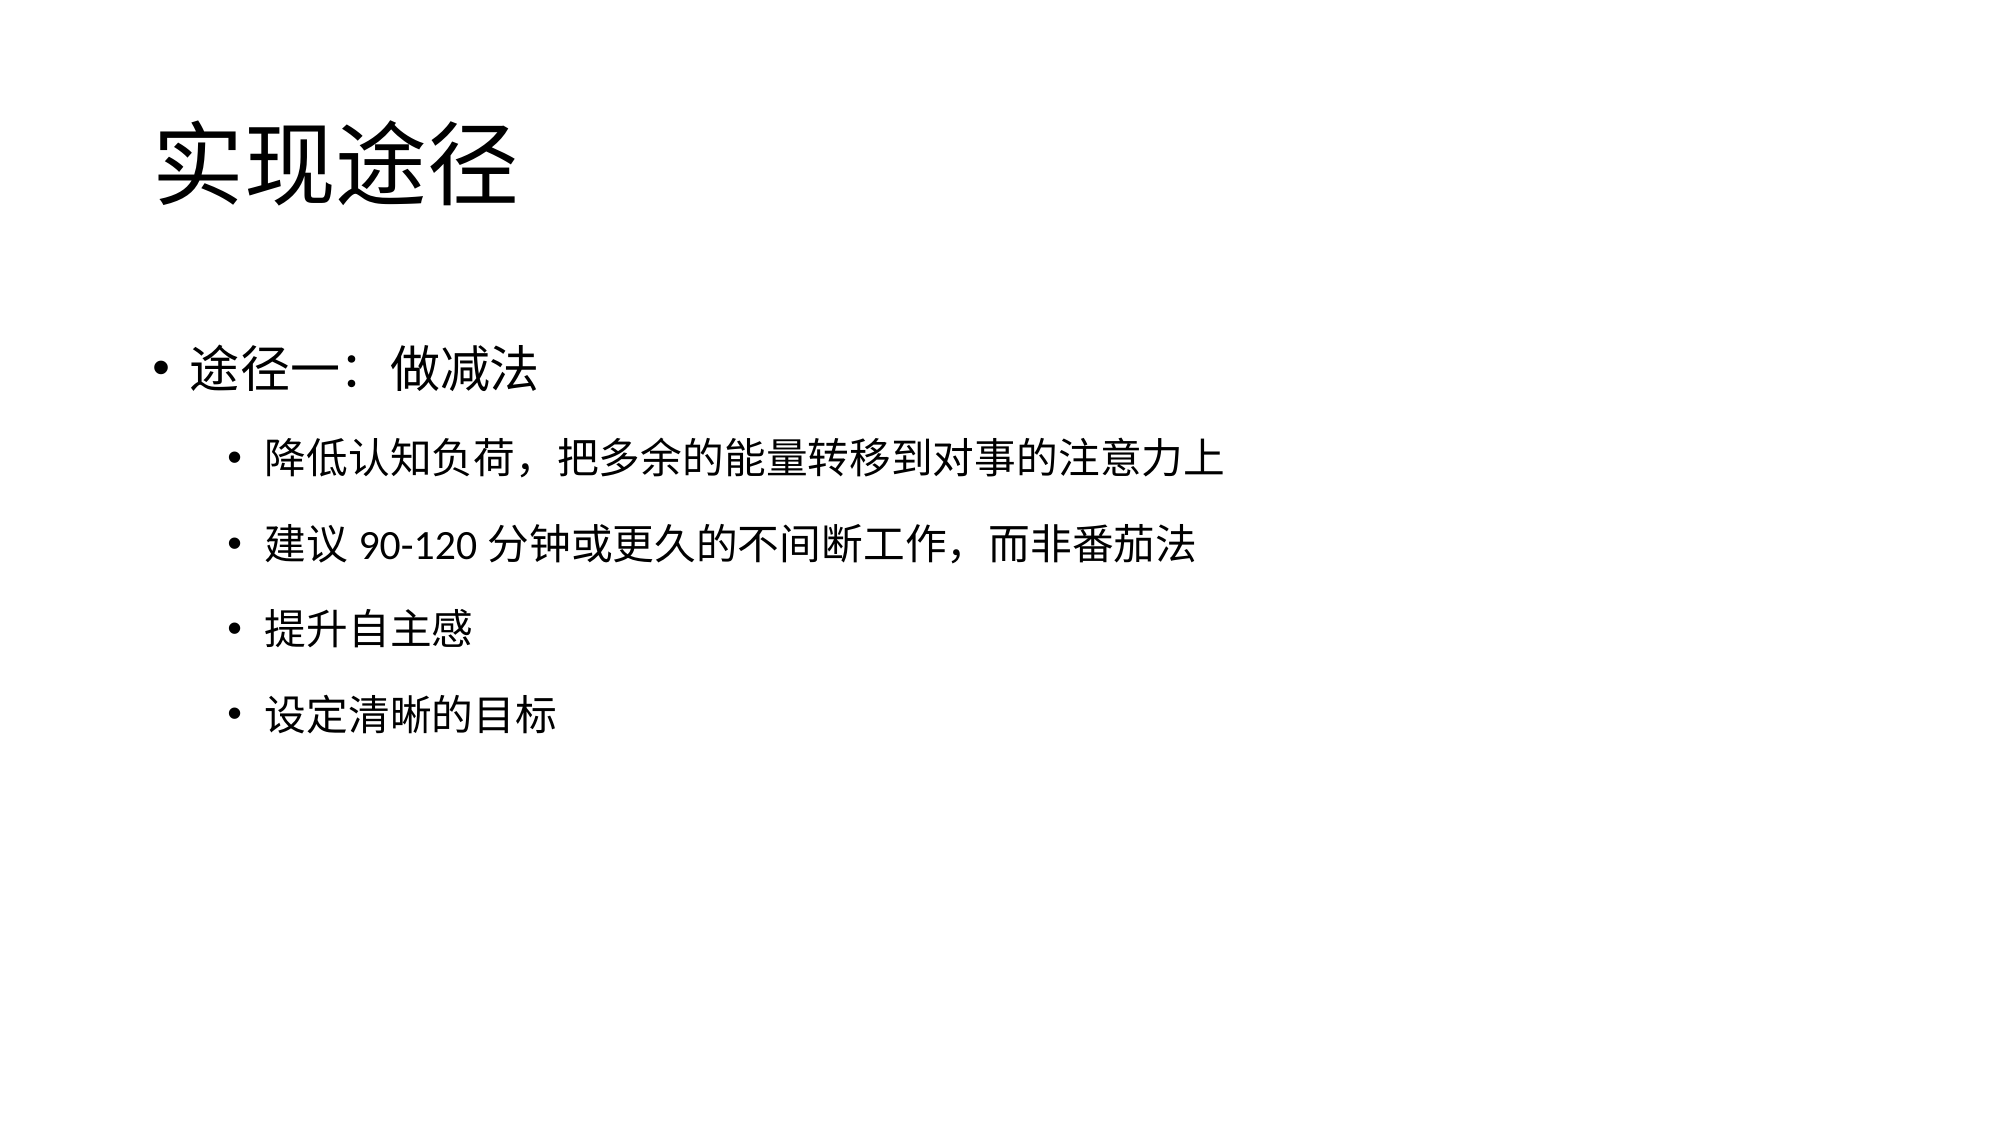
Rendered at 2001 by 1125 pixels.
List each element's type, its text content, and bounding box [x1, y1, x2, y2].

title 实现途径 [137, 59, 1863, 278]
list 途径一：做减法 降低认知负荷，把多余的能量转移到对事的注意力上 建议90-120分钟或更久的不间断工作，而非番茄法 提升自主感 设定清晰的目标 [137, 299, 1863, 1014]
